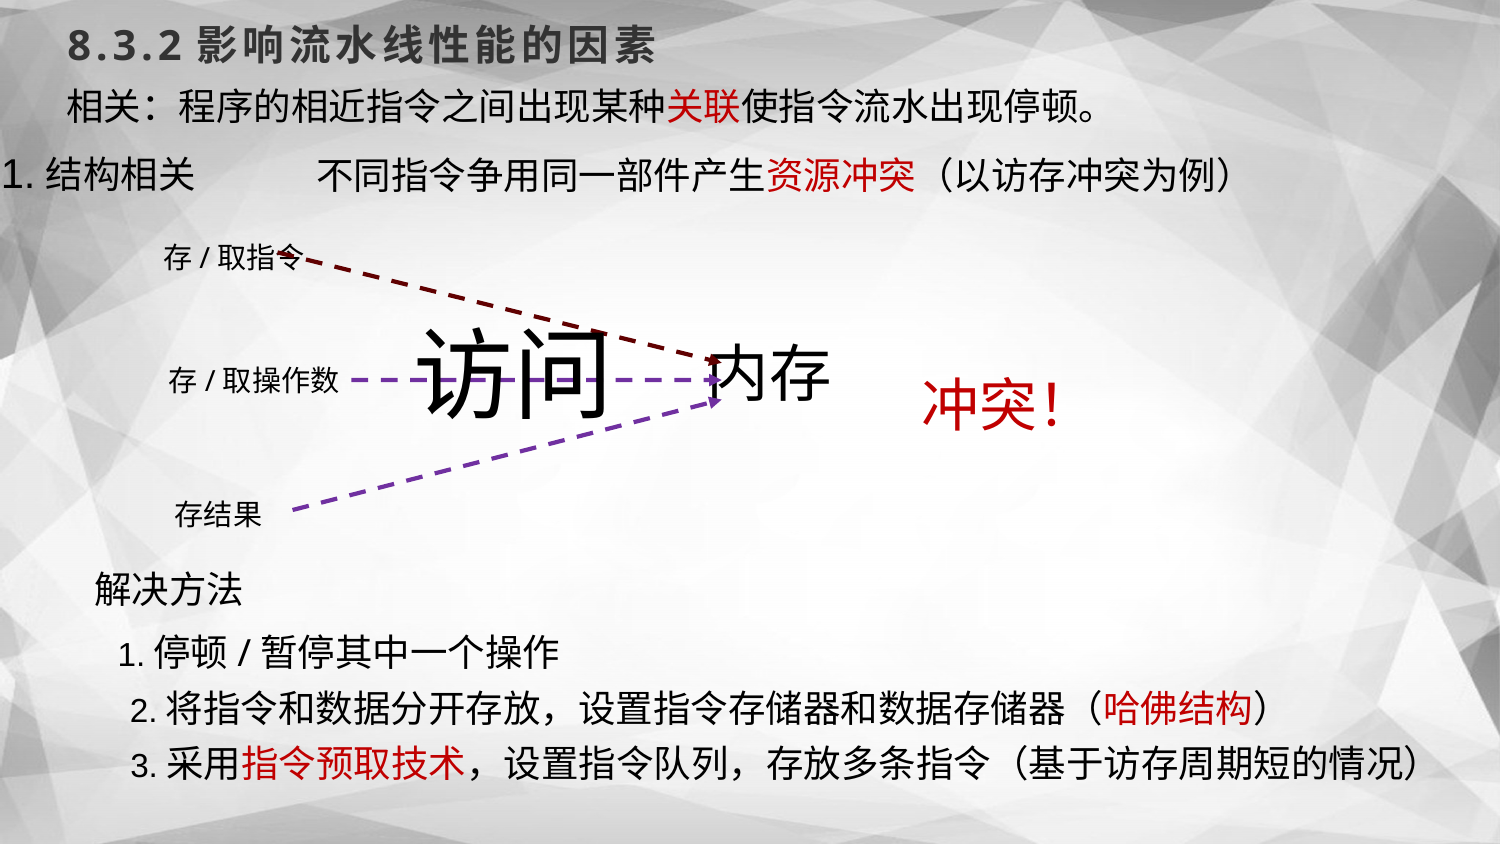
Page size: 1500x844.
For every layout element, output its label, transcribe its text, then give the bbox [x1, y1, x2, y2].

text_box 2.将指令和数据分开存放，设置指令存储器和数据存储器（哈佛结构） [115, 677, 1306, 732]
text_box [702, 396, 722, 409]
text_box 不同指令争用同一部件产生资源冲突（以访存冲突为例） [301, 144, 1370, 205]
text_box 存/取指令 [148, 232, 320, 282]
text_box 3.采用指令预取技术，设置指令队列，存放多条指令（基于访存周期短的情况） [115, 732, 1457, 793]
text_box [708, 353, 722, 366]
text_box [736, 215, 989, 535]
text_box 访问 [398, 304, 690, 440]
text_box 存结果 [159, 488, 278, 539]
text_box 存/取操作数 [154, 354, 355, 405]
text_box 1.结构相关 [0, 139, 323, 205]
text_box 解决方法 [79, 558, 260, 619]
text_box 1.停顿/暂停其中一个操作 [102, 622, 576, 682]
text_box 8.3.2影响流水线性能的因素 [17, 0, 706, 75]
picture [0, 0, 1500, 844]
text_box 冲突！ [989, 349, 1223, 484]
text_box [707, 373, 722, 387]
text_box 相关：程序的相近指令之间出现某种关联使指令流水出现停顿。 [51, 75, 1132, 136]
